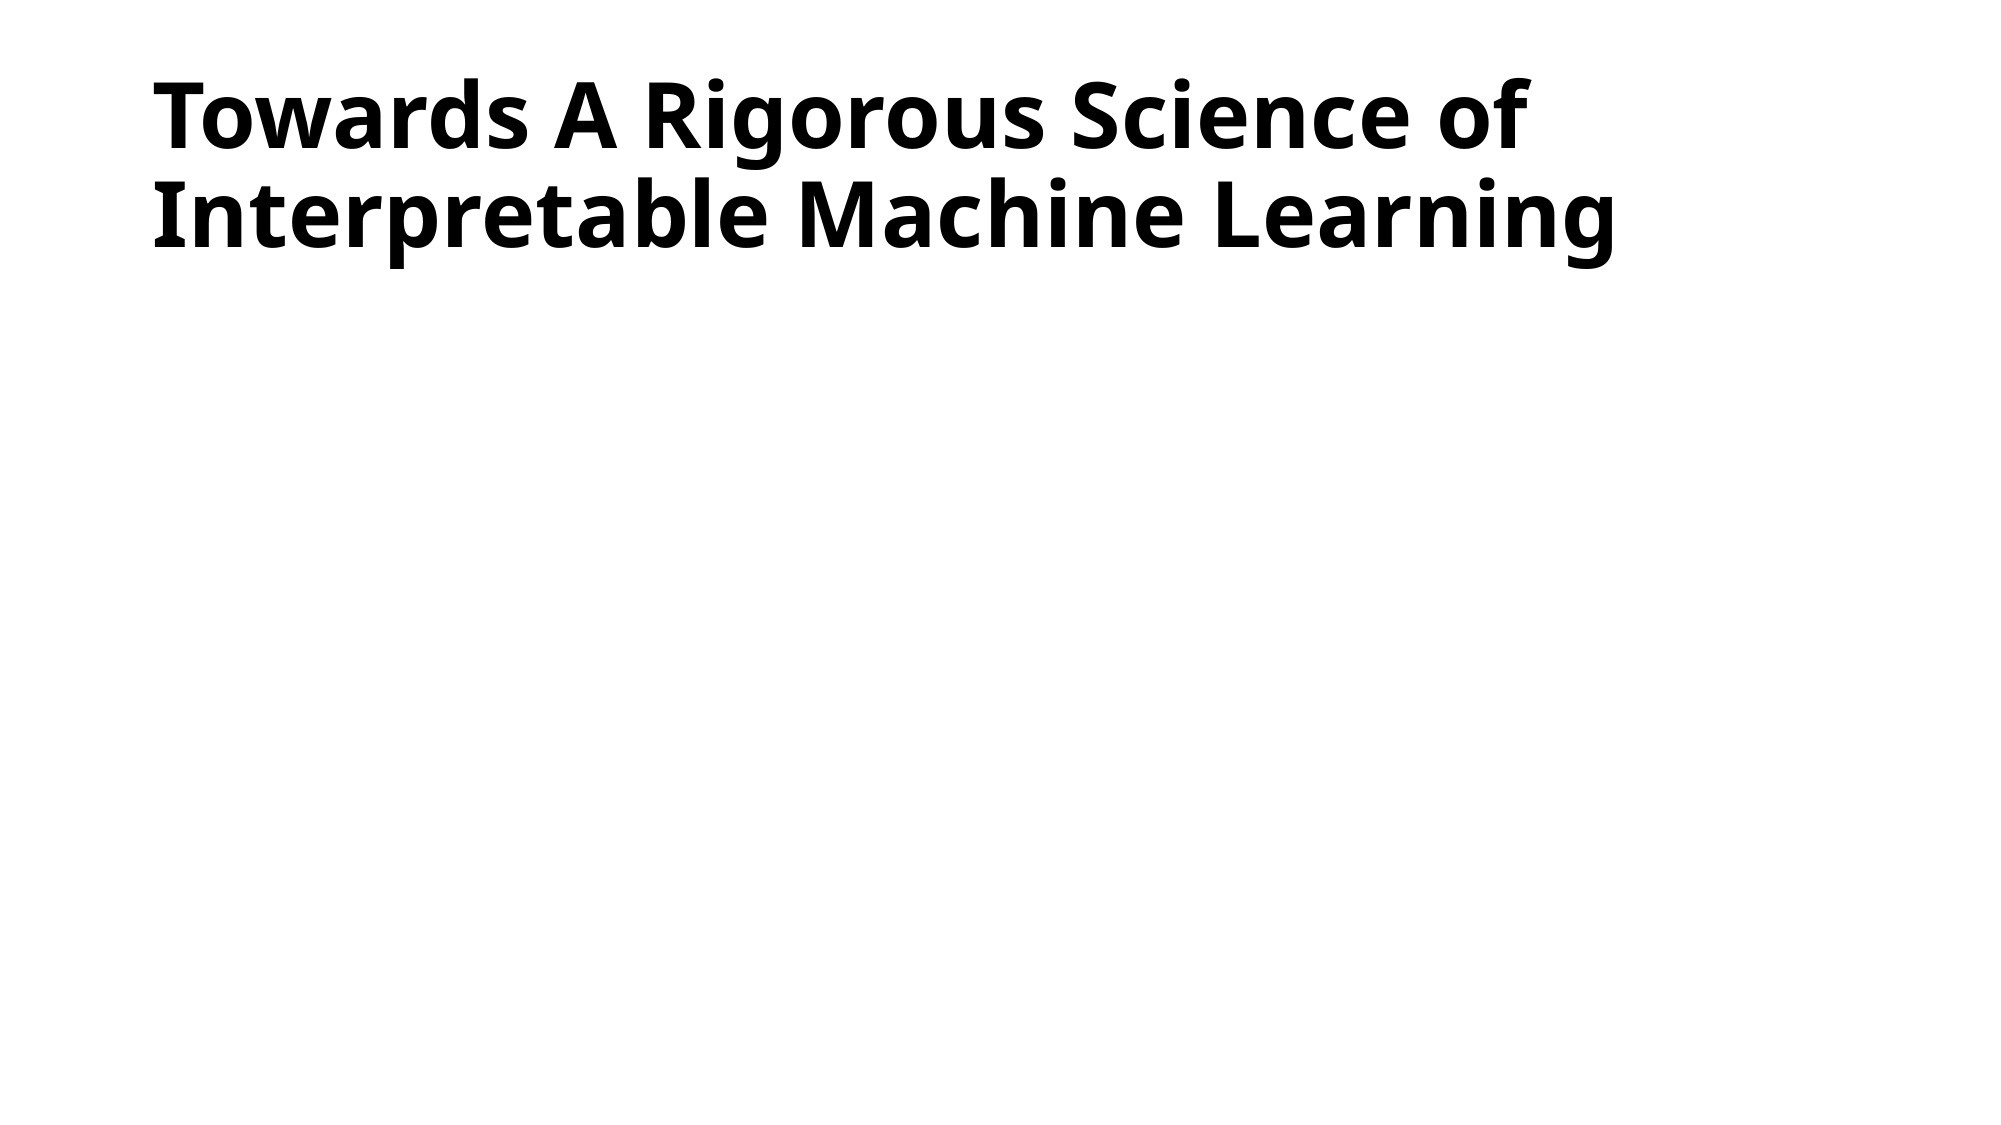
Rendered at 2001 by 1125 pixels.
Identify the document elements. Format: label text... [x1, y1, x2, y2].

title Towards A Rigorous Science of Interpretable Machine Learning [137, 59, 1863, 278]
